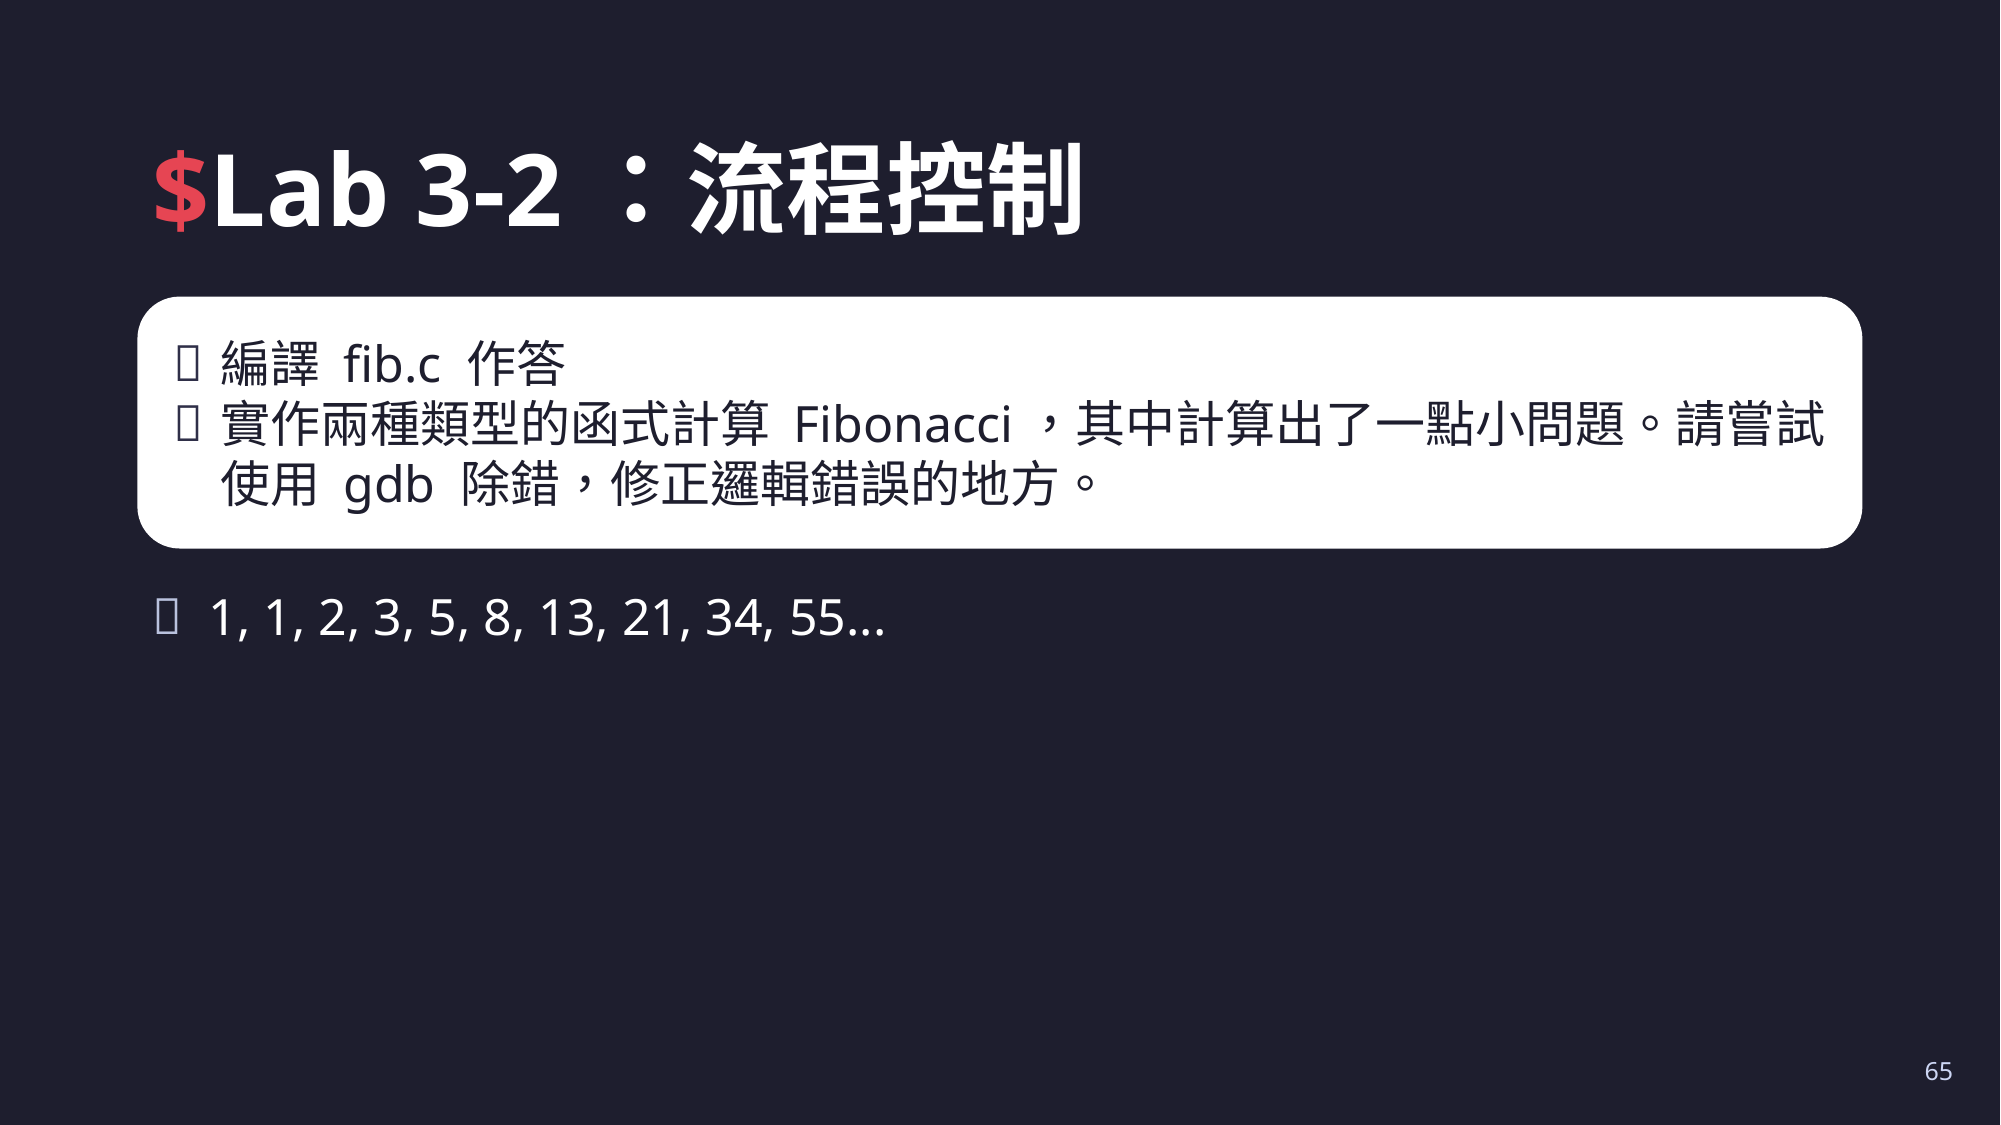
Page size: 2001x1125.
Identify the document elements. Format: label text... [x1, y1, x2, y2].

slide_number 65 [1518, 1042, 1969, 1103]
title $Lab 3-2：流程控制 [137, 117, 1863, 271]
text_box 編譯 fib.c 作答 實作兩種類型的函式計算 Fibonacci，其中計算出了一點小問題。請嘗試使用 gdb 除錯，修正邏輯錯誤的地方。 [136, 295, 1864, 550]
